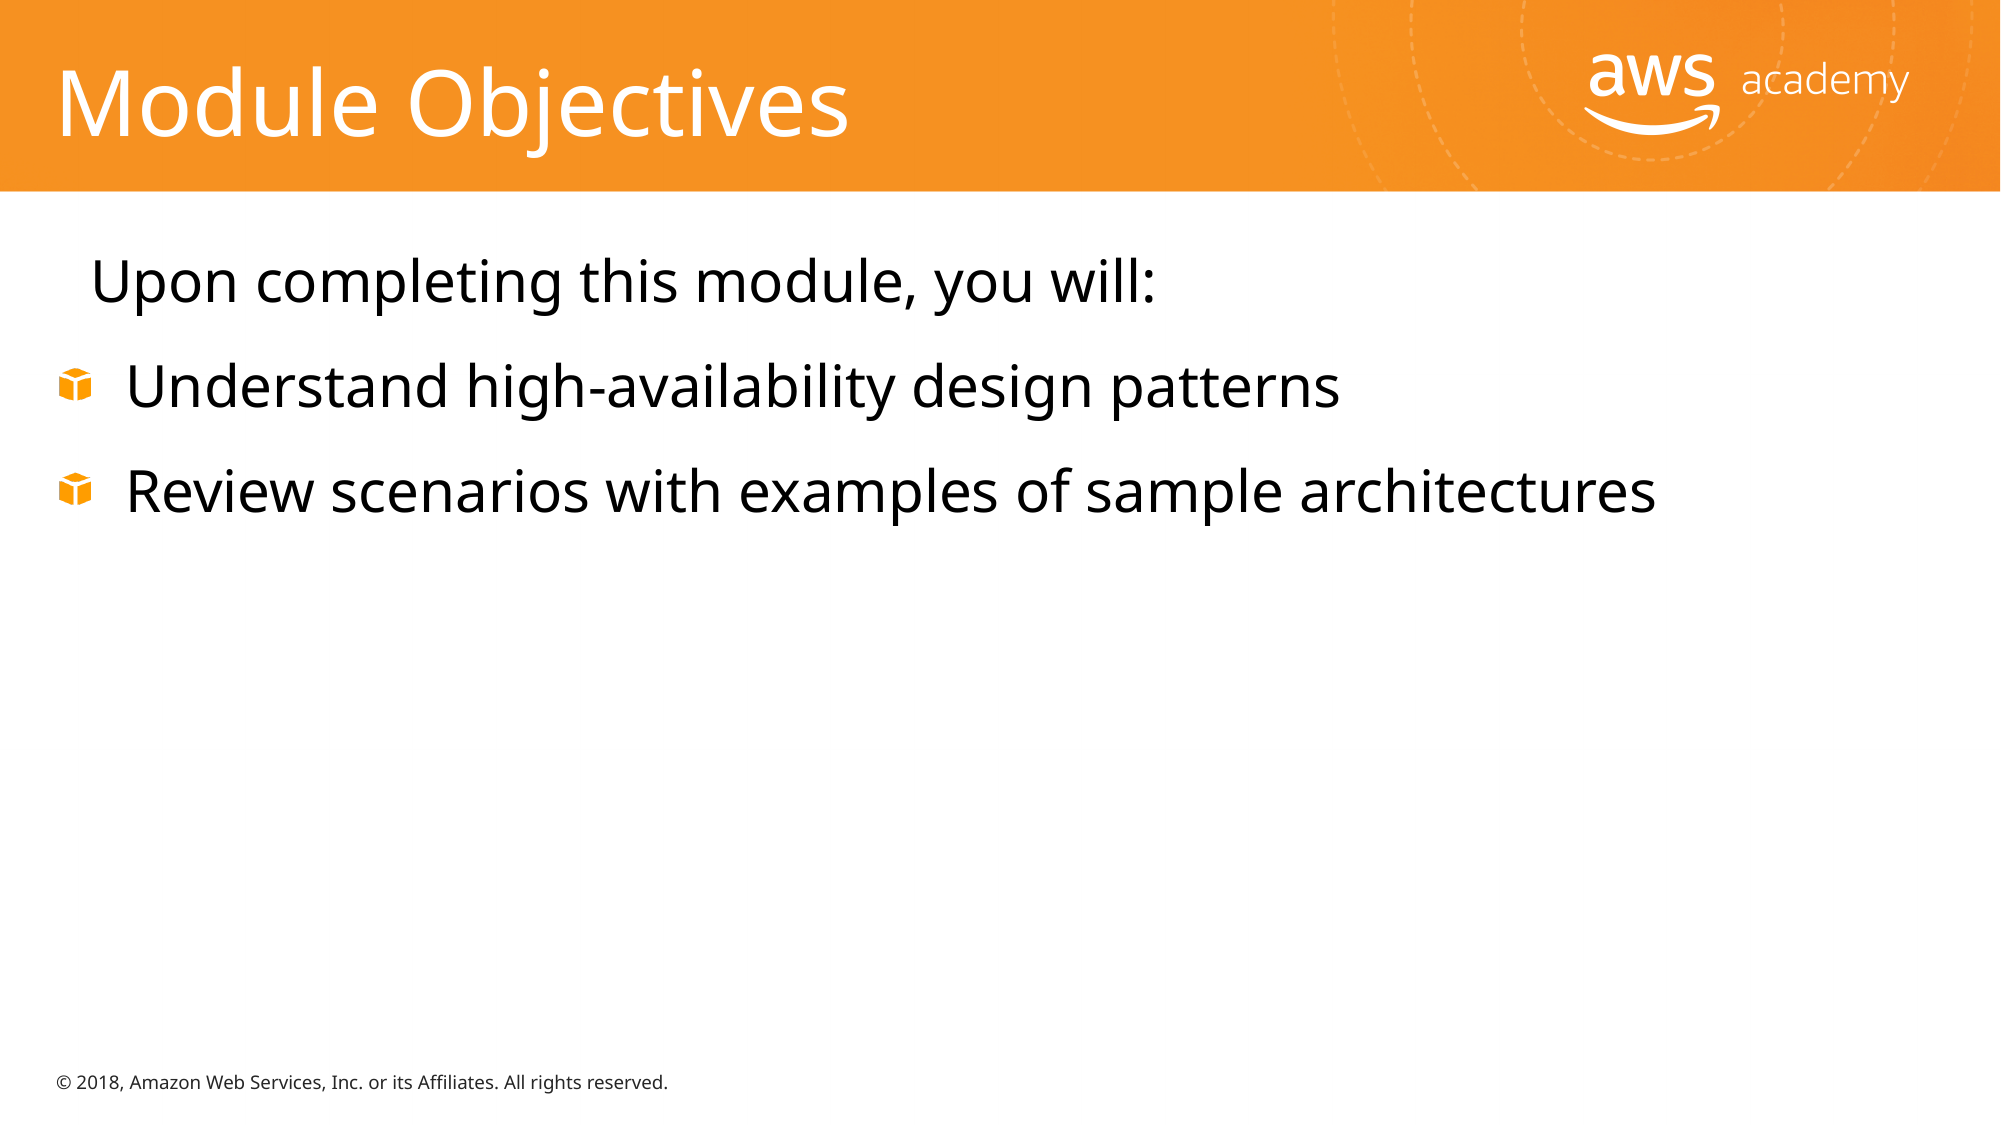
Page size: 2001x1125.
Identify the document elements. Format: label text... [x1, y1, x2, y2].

picture [0, 0, 2001, 1125]
list Upon completing this module, you will: Understand high-availability design patterns Review scenarios with examples of sample architectures [39, 236, 1979, 1043]
title Module Objectives [39, 43, 1863, 172]
